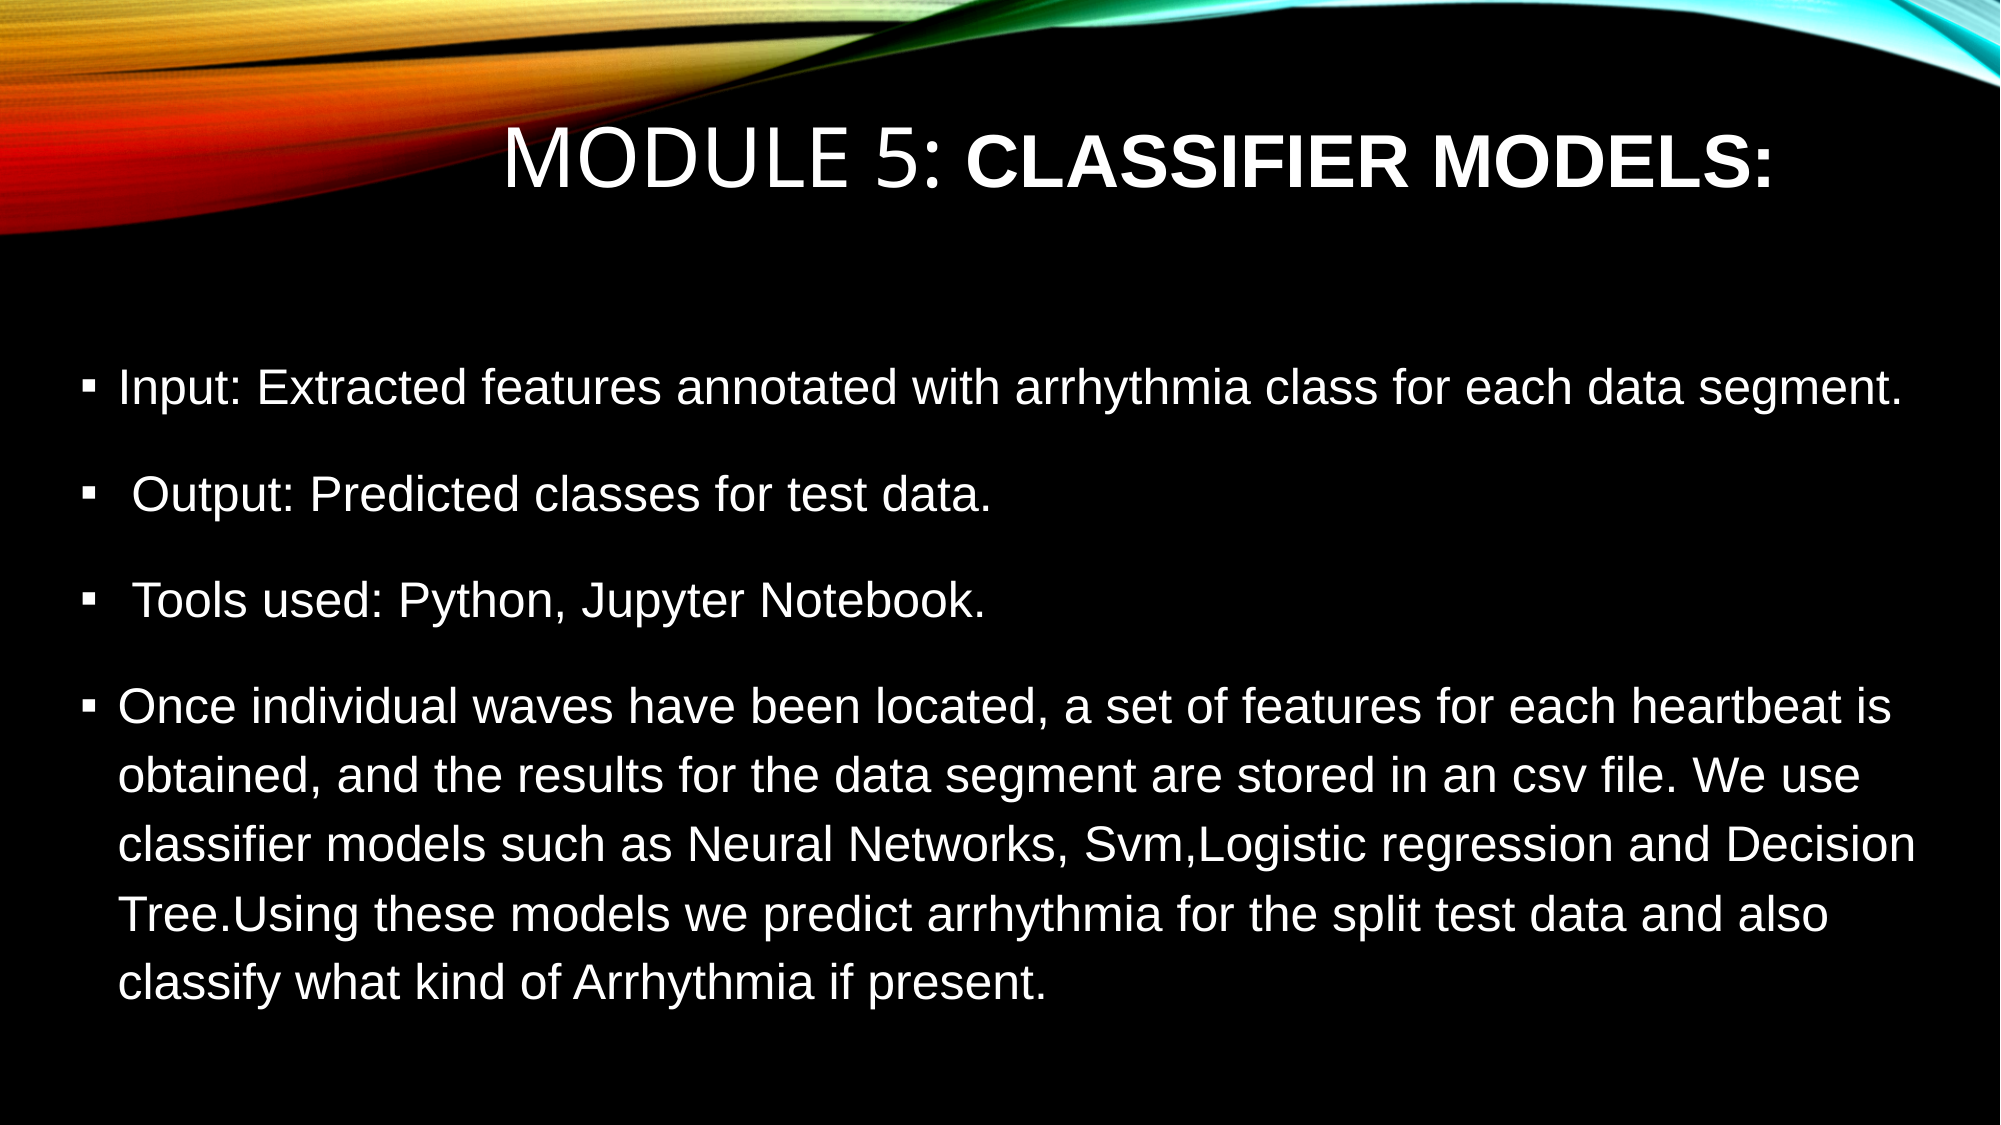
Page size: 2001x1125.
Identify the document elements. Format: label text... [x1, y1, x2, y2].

text_box Input: Extracted features annotated with arrhythmia class for each data segment. Output: Predicted classes for test data. Tools used: Python, Jupyter Notebook. Once individual waves have been located, a set of features for each heartbeat is obtained, and the results for the data segment are stored in an csv file. We use classifier models such as Neural Networks, Svm,Logistic regression and Decision Tree.Using these models we predict arrhythmia for the split test data and also classify what kind of Arrhythmia if present. [64, 338, 1936, 945]
picture [0, 0, 2000, 237]
title MODULE 5: CLASSIFIER MODELS: [142, 96, 1793, 315]
